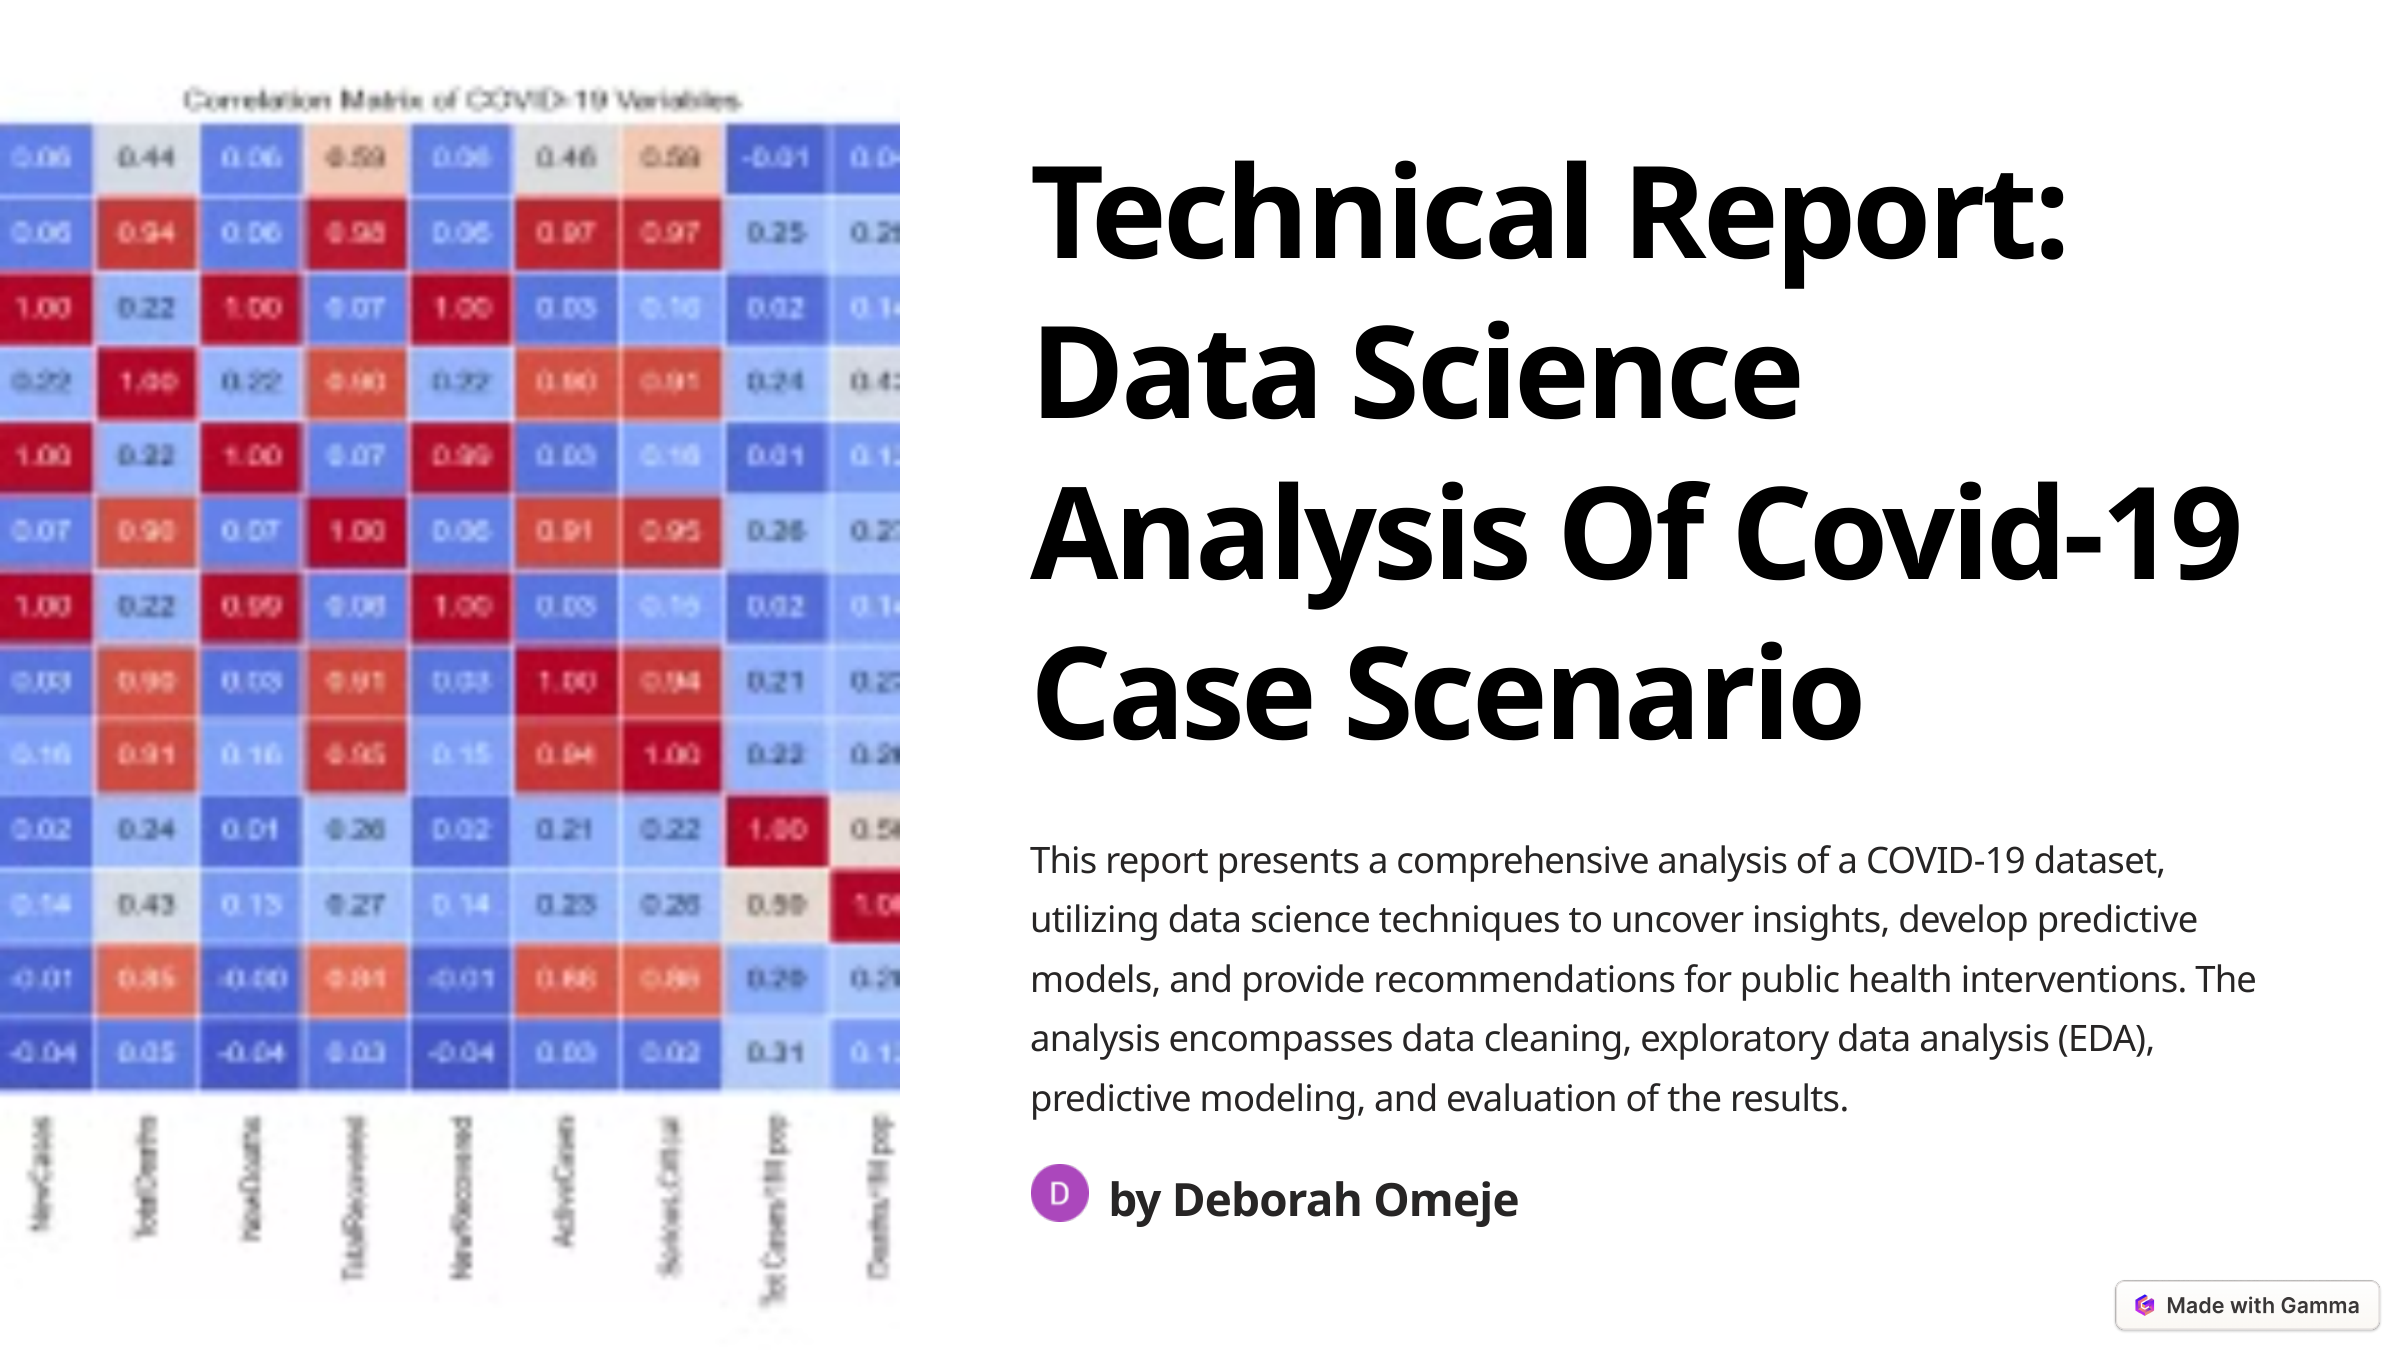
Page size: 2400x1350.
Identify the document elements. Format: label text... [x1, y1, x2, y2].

text_box by Deborah Omeje [1108, 1160, 1515, 1226]
text_box This report presents a comprehensive analysis of a COVID-19 dataset, utilizing data science techniques to uncover insights, develop predictive models, and provide recommendations for public health interventions. The analysis encompasses data cleaning, exploratory data analysis (EDA), predictive modeling, and evaluation of the results. [1030, 821, 2270, 1120]
picture [2106, 1271, 2389, 1339]
picture [0, 0, 900, 1350]
text_box Technical Report: Data Science Analysis Of Covid-19 Case Scenario [1030, 123, 2270, 766]
picture [1031, 1164, 1089, 1223]
